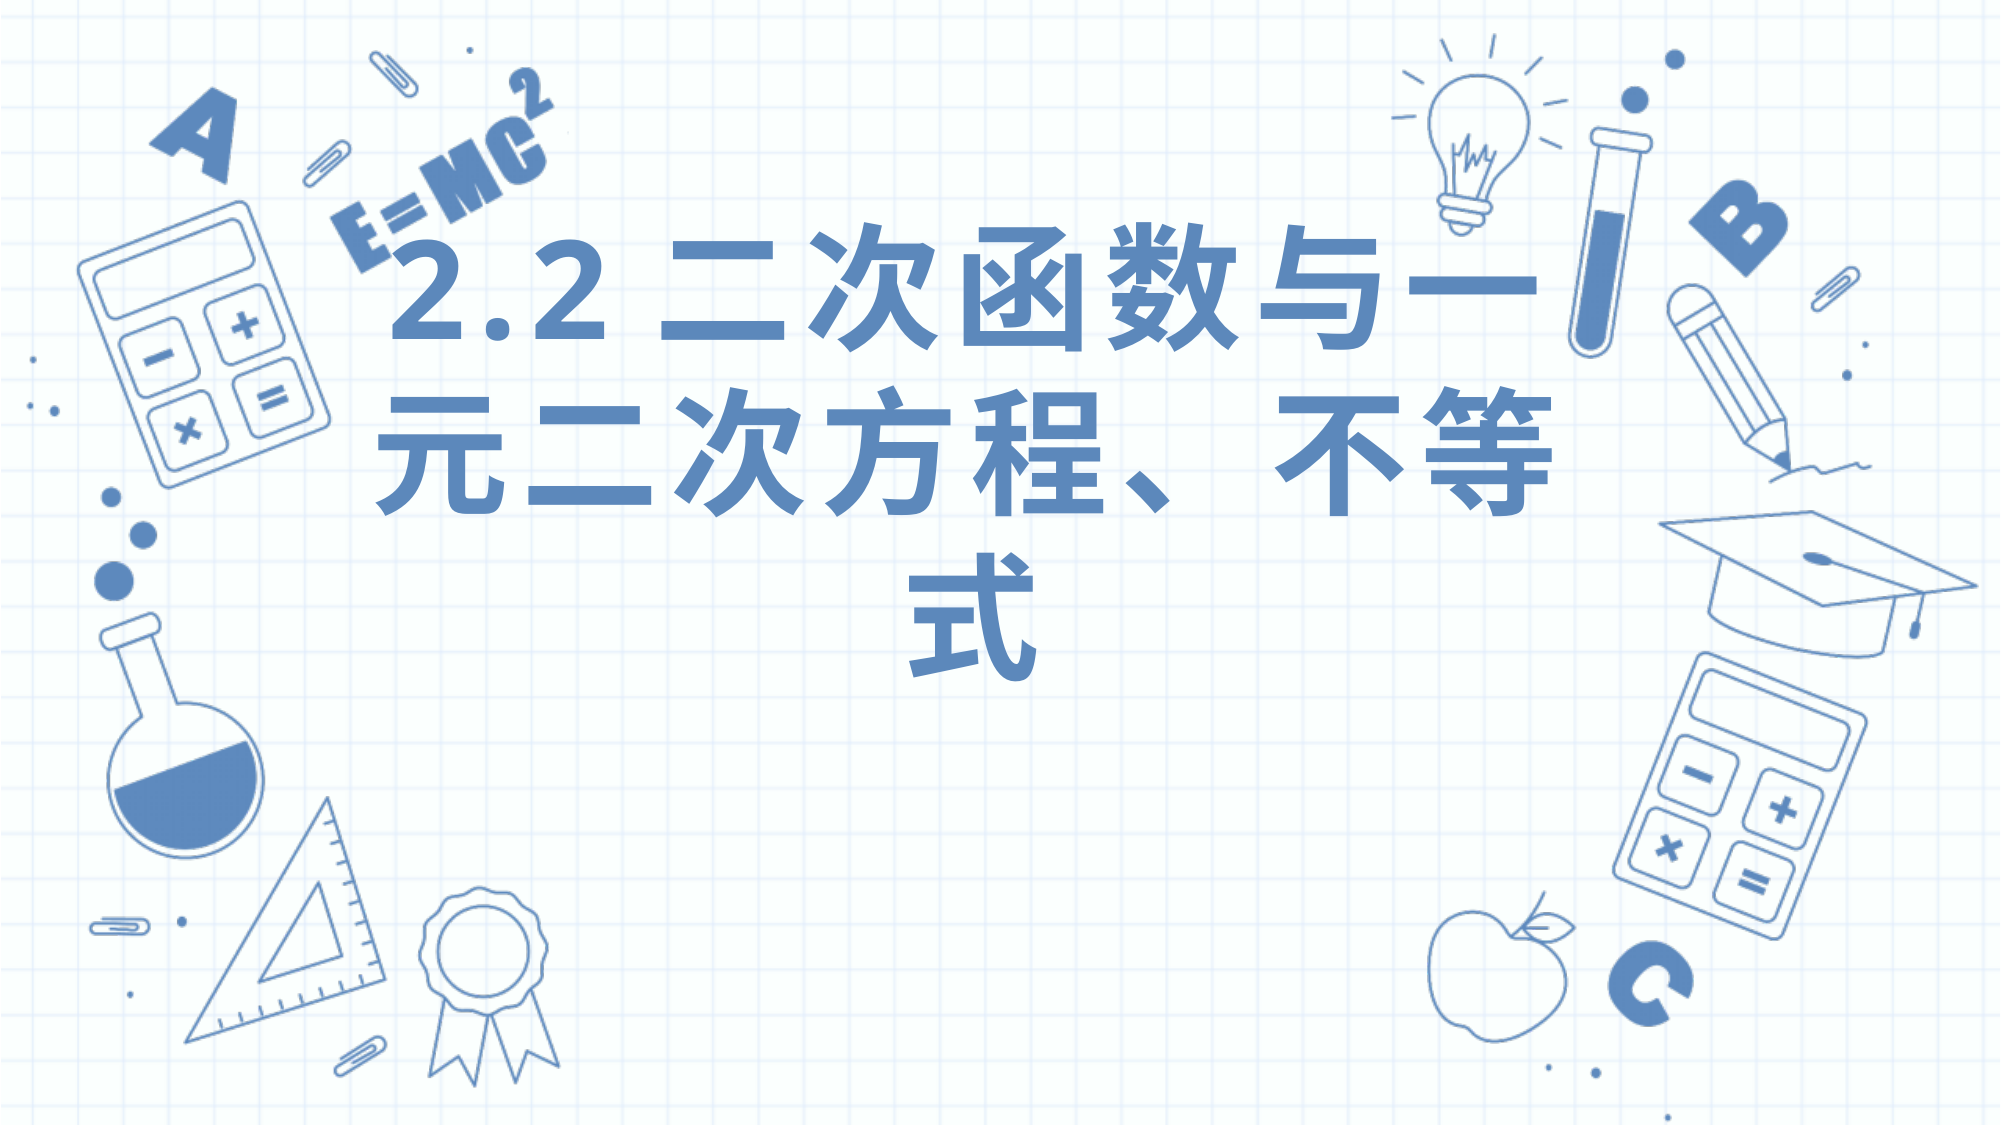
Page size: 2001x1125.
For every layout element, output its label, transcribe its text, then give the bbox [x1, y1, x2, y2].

picture [0, 0, 2001, 1125]
title 2.2二次函数与一元二次方程、不等式 [301, 147, 1642, 698]
